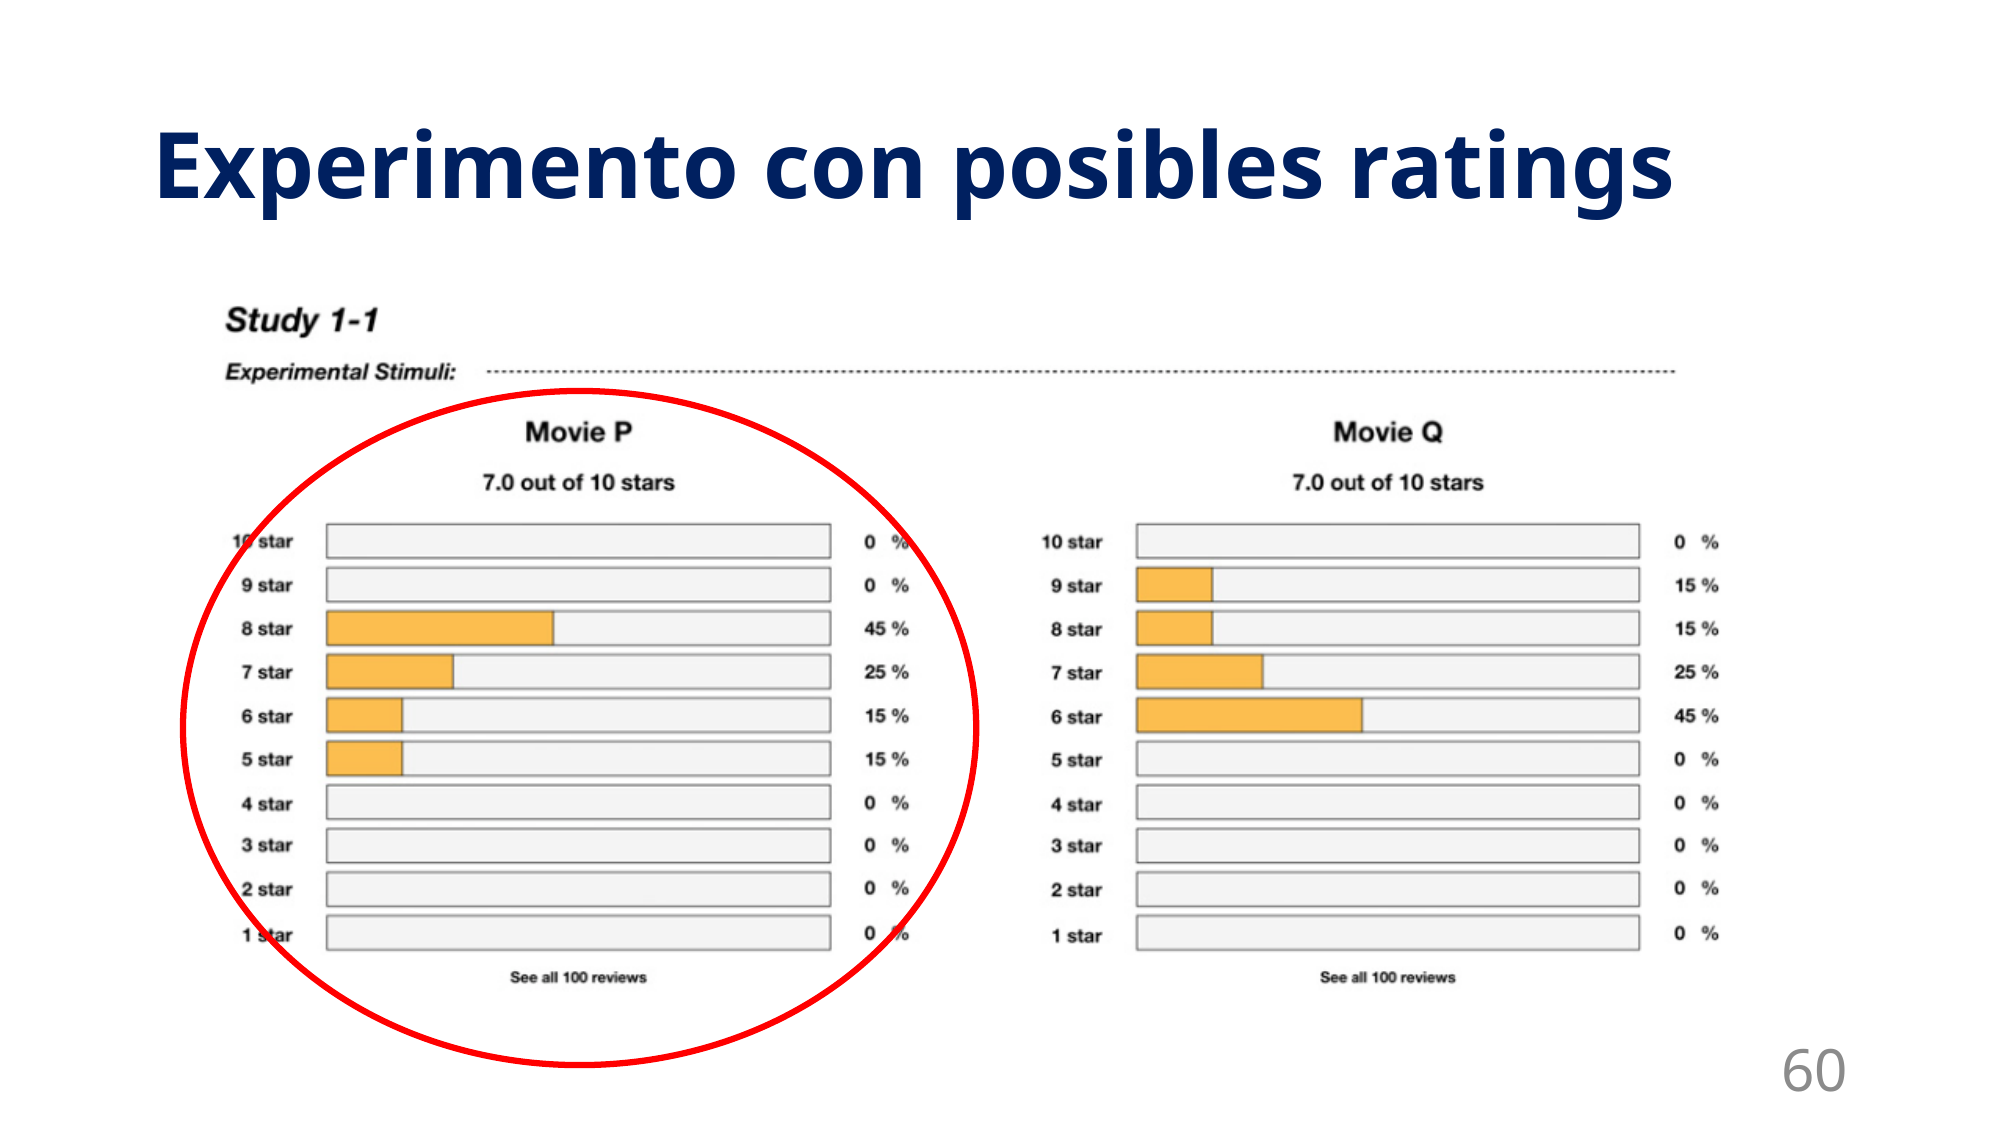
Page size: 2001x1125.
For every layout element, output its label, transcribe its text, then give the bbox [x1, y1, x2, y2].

slide_number 60 [1412, 1042, 1863, 1103]
text_box [353, 1006, 807, 1067]
title Experimento con posibles ratings [137, 59, 1863, 278]
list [182, 283, 1767, 1006]
